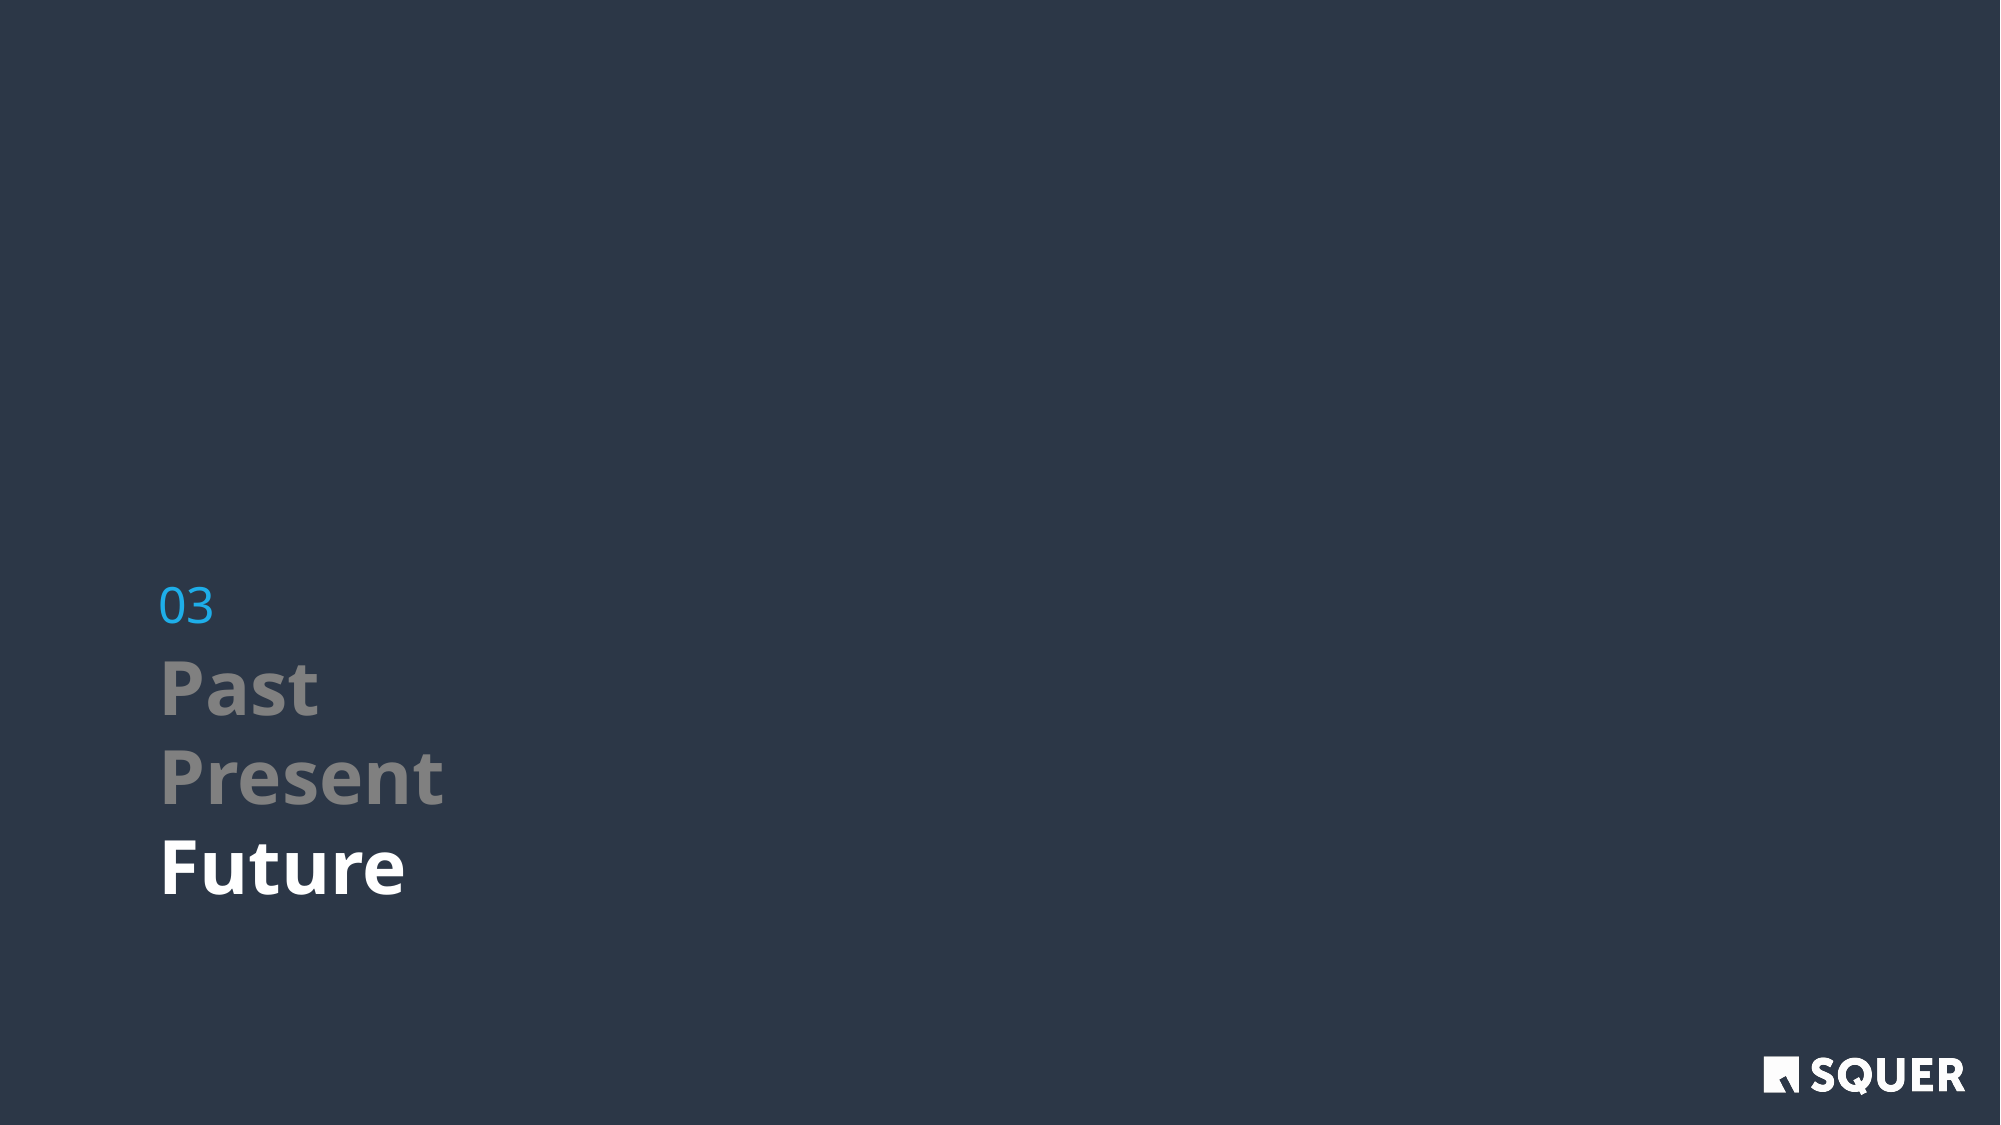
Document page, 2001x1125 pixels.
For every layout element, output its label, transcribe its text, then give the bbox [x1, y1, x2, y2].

list Present [143, 732, 837, 821]
list Past [143, 643, 837, 731]
list Future [143, 822, 837, 910]
list 03 [143, 562, 254, 642]
picture [1756, 1048, 1972, 1100]
